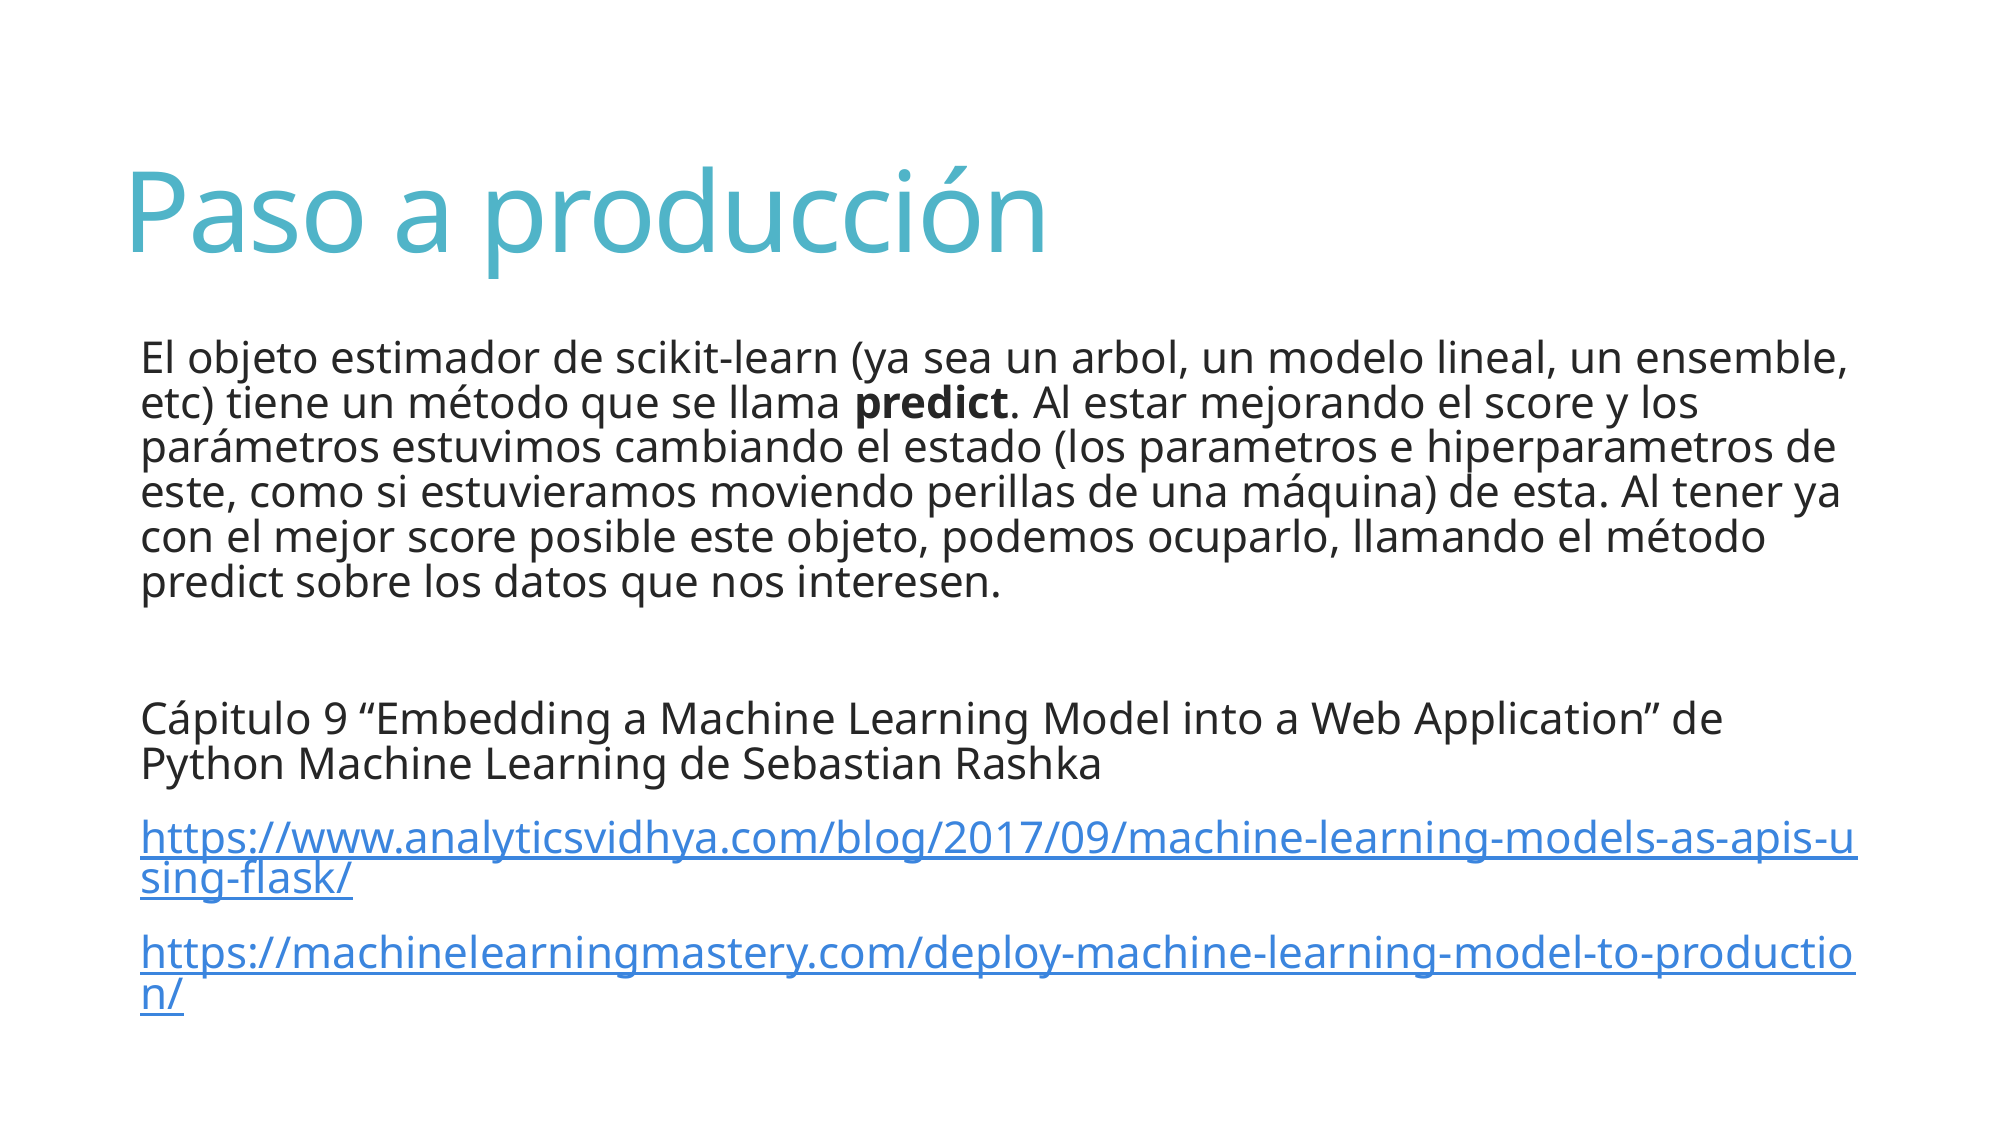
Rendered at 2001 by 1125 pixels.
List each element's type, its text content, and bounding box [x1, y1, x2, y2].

list El objeto estimador de scikit-learn (ya sea un arbol, un modelo lineal, un ensemble, etc) tiene un método que se llama predict. Al estar mejorando el score y los parámetros estuvimos cambiando el estado (los parametros e hiperparametros de este, como si estuvieramos moviendo perillas de una máquina) de esta. Al tener ya con el mejor score posible este objeto, podemos ocuparlo, llamando el método predict sobre los datos que nos interesen. Cápitulo 9 “Embedding a Machine Learning Model into a Web Application” de Python Machine Learning de Sebastian Rashka https://www.analyticsvidhya.com/blog/2017/09/machine-learning-models-as-apis-using-flask/ https://machinelearningmastery.com/deploy-machine-learning-model-to-production/ [111, 329, 1876, 948]
title Paso a producción [107, 81, 1875, 354]
